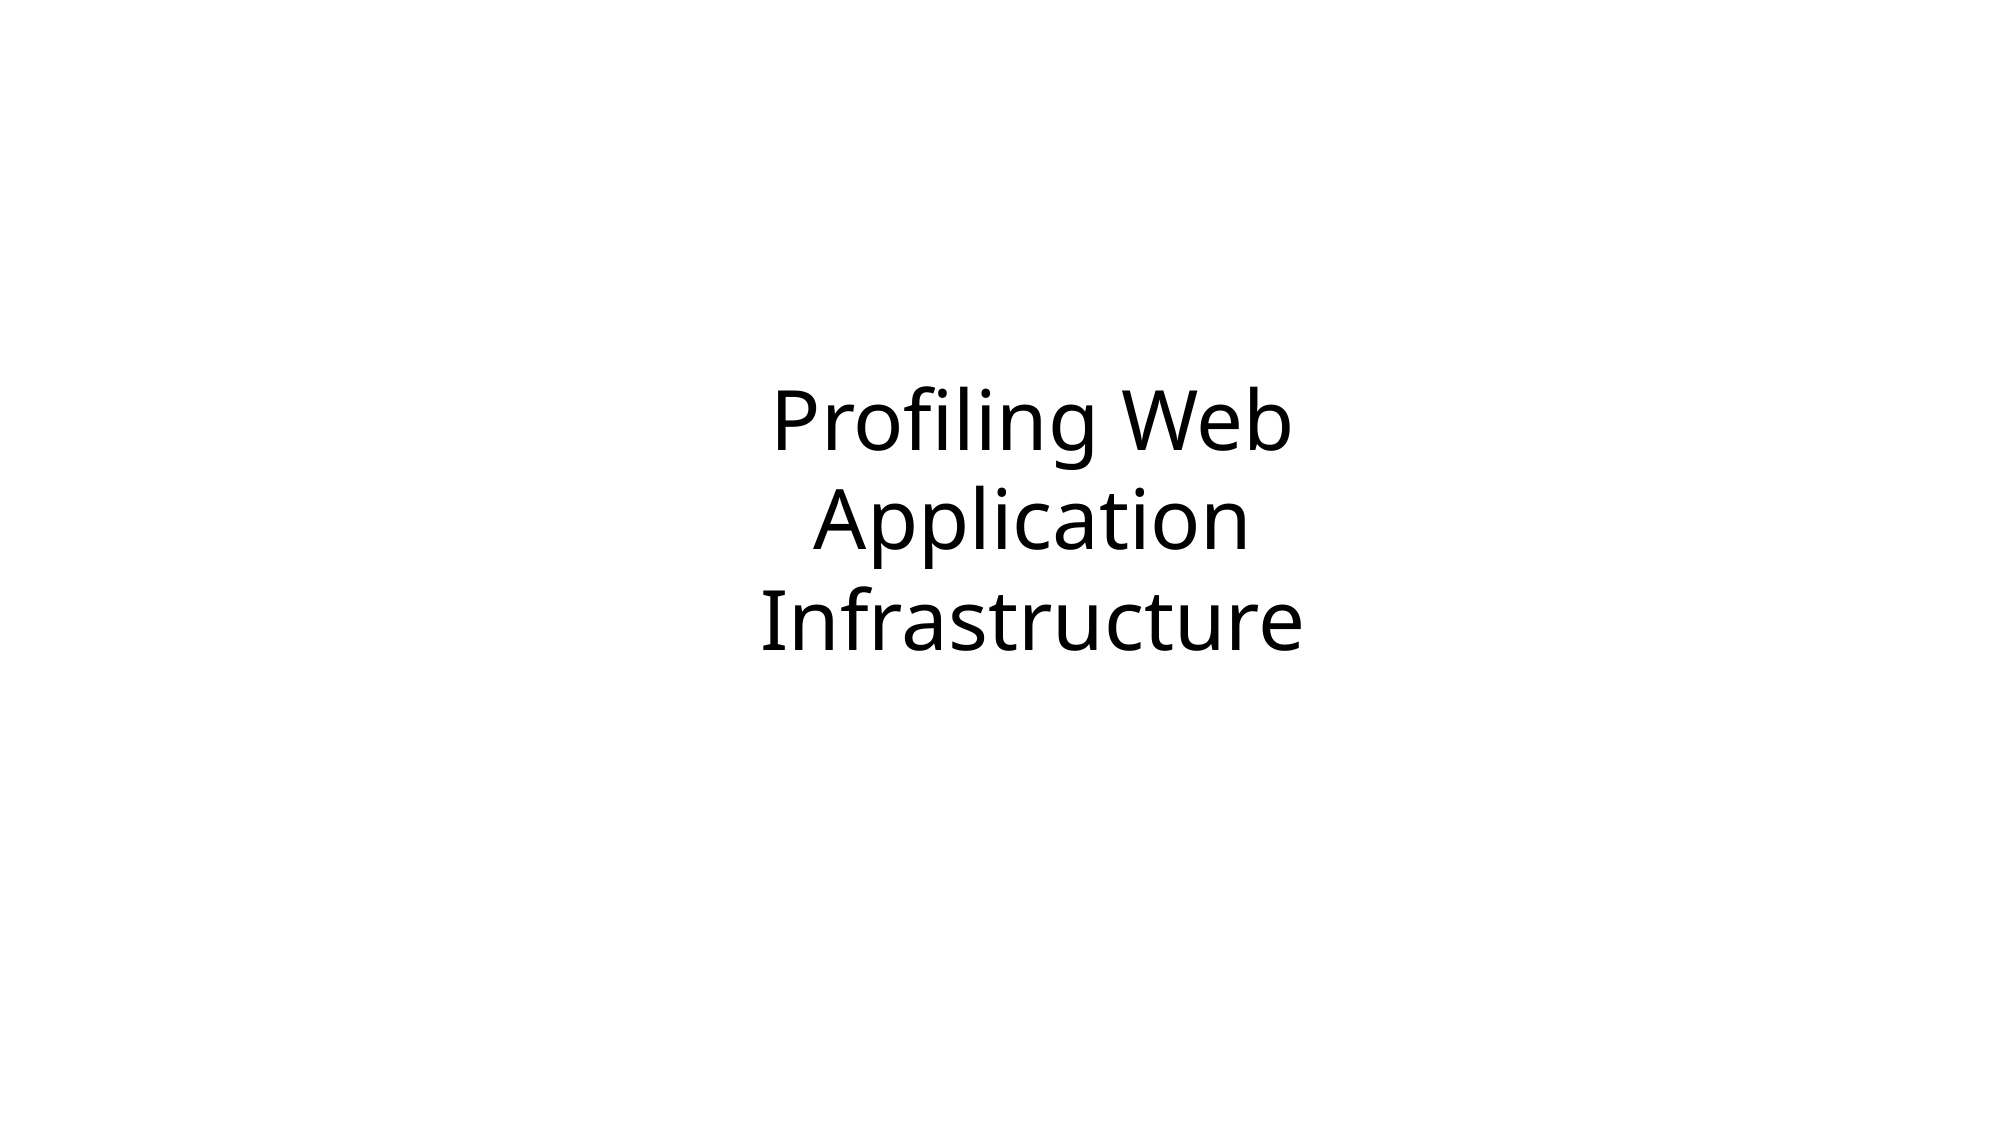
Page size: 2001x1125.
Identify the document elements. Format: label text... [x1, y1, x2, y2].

subtitle Profiling Web Application Infrastructure [549, 359, 1517, 835]
